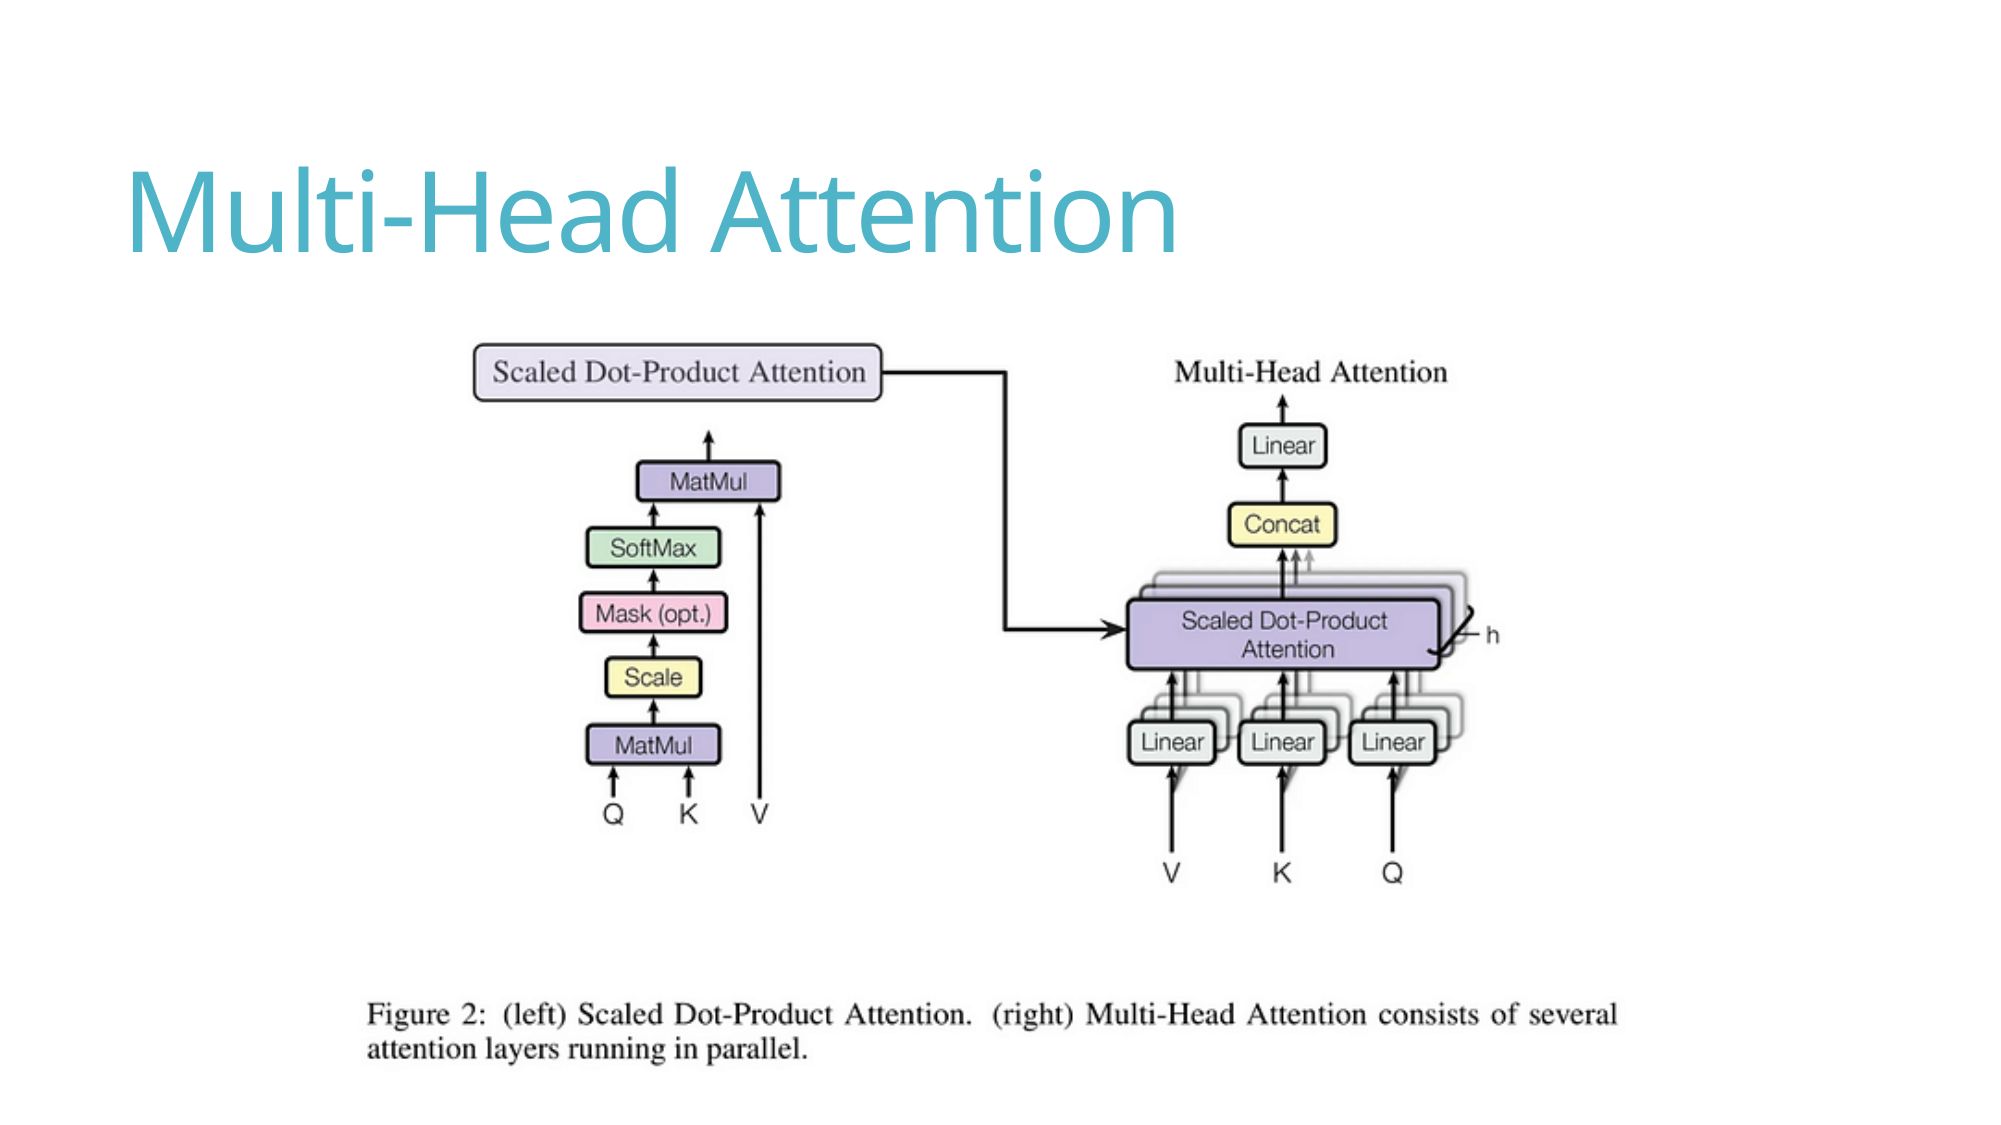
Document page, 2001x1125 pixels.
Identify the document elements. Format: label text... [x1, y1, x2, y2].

title Multi-Head Attention [107, 81, 1875, 354]
picture [344, 322, 1639, 1072]
